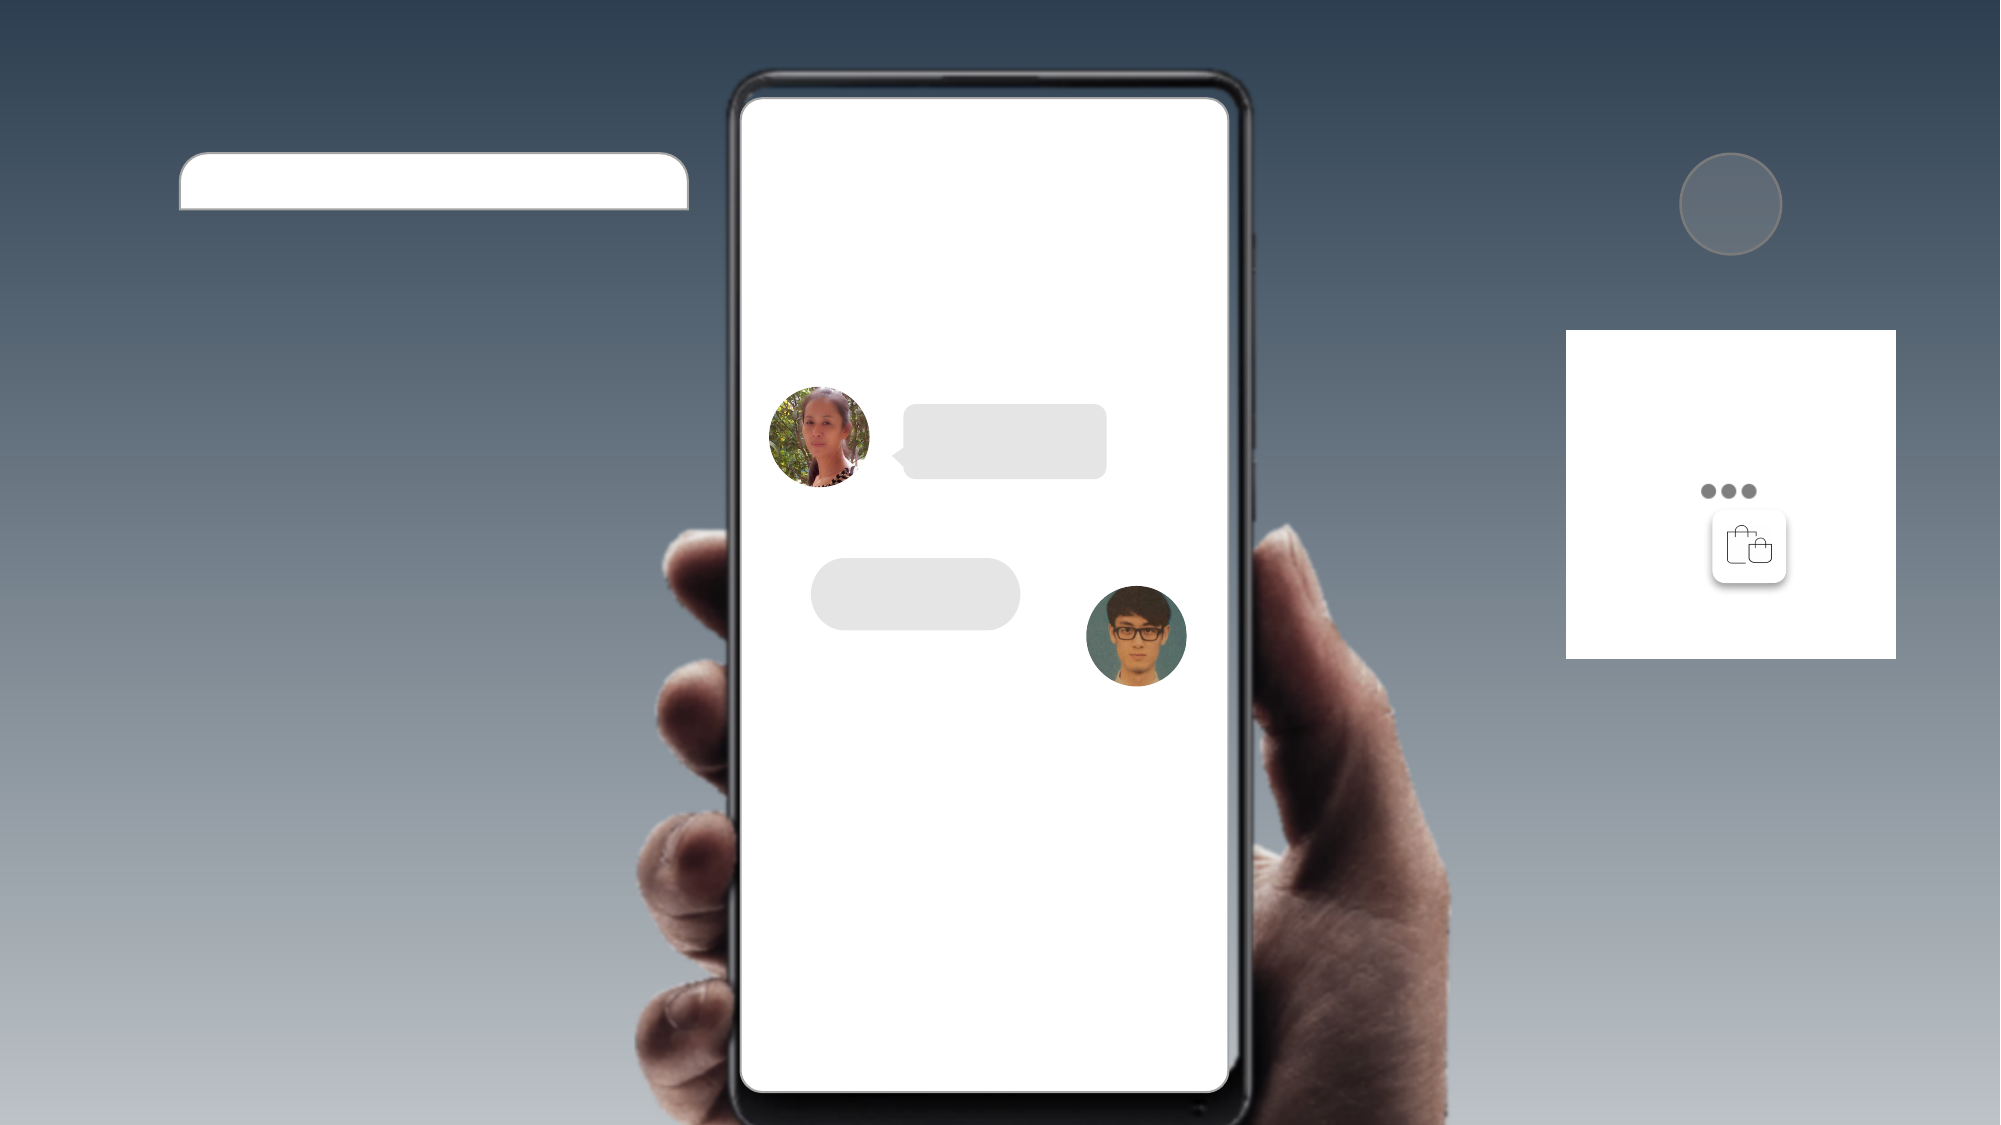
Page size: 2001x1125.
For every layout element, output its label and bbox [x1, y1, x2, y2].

picture [634, 66, 1548, 1125]
text_box [1680, 153, 1782, 255]
picture [1566, 330, 1896, 659]
text_box [1712, 509, 1787, 584]
text_box [178, 152, 634, 211]
